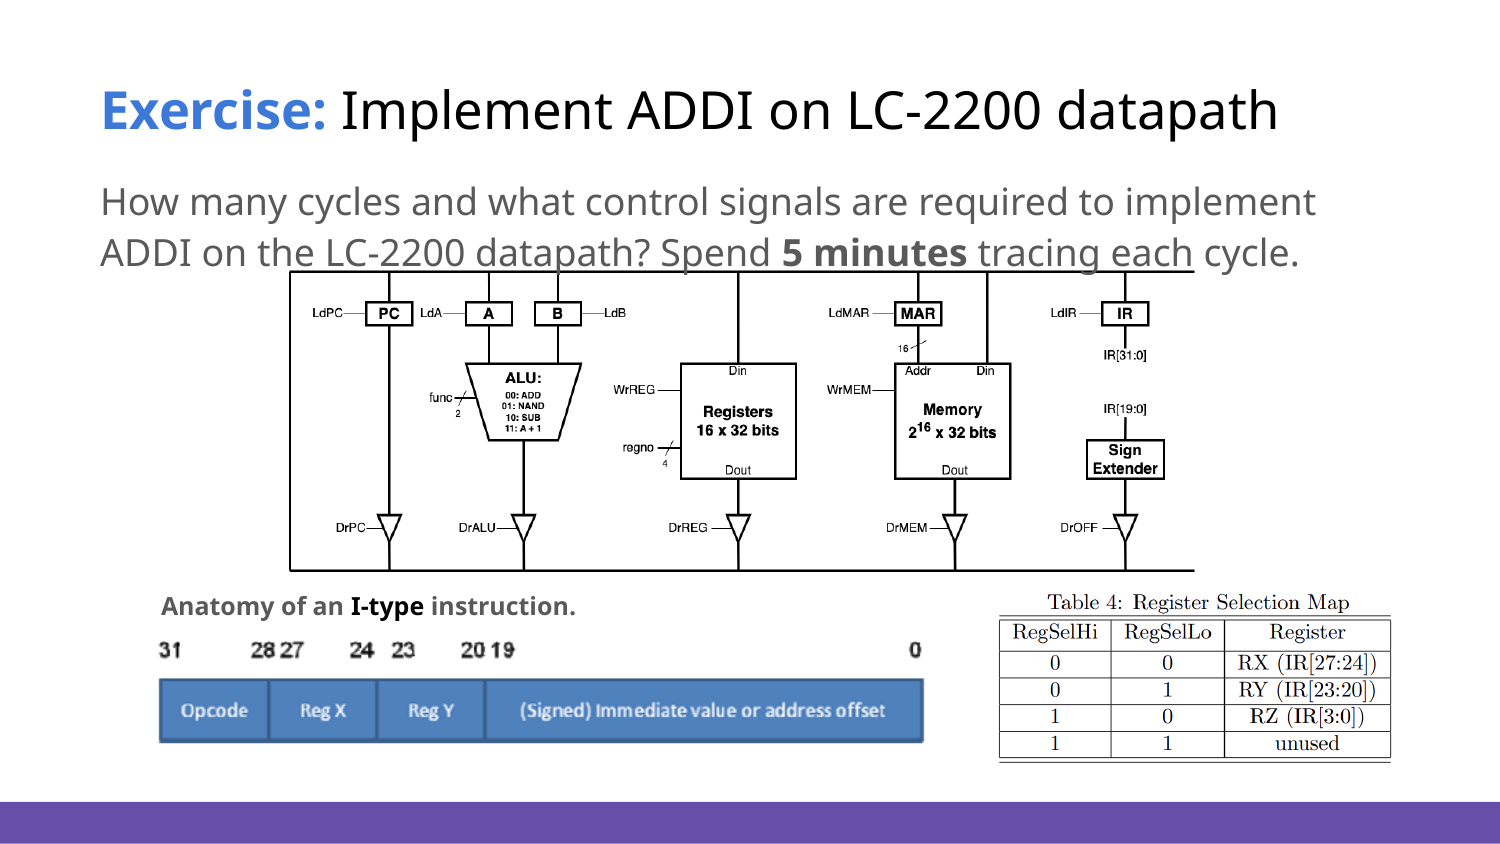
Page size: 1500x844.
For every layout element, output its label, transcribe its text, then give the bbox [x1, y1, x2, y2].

picture [265, 259, 1196, 572]
title Exercise: Implement ADDI on LC-2200 datapath [85, 61, 1415, 155]
list How many cycles and what control signals are required to implement ADDI on the LC-2200 datapath? Spend 5 minutes tracing each cycle. [85, 155, 1415, 717]
picture [144, 621, 938, 765]
text_box Anatomy of an I-type instruction. [146, 575, 639, 620]
picture [989, 584, 1400, 774]
